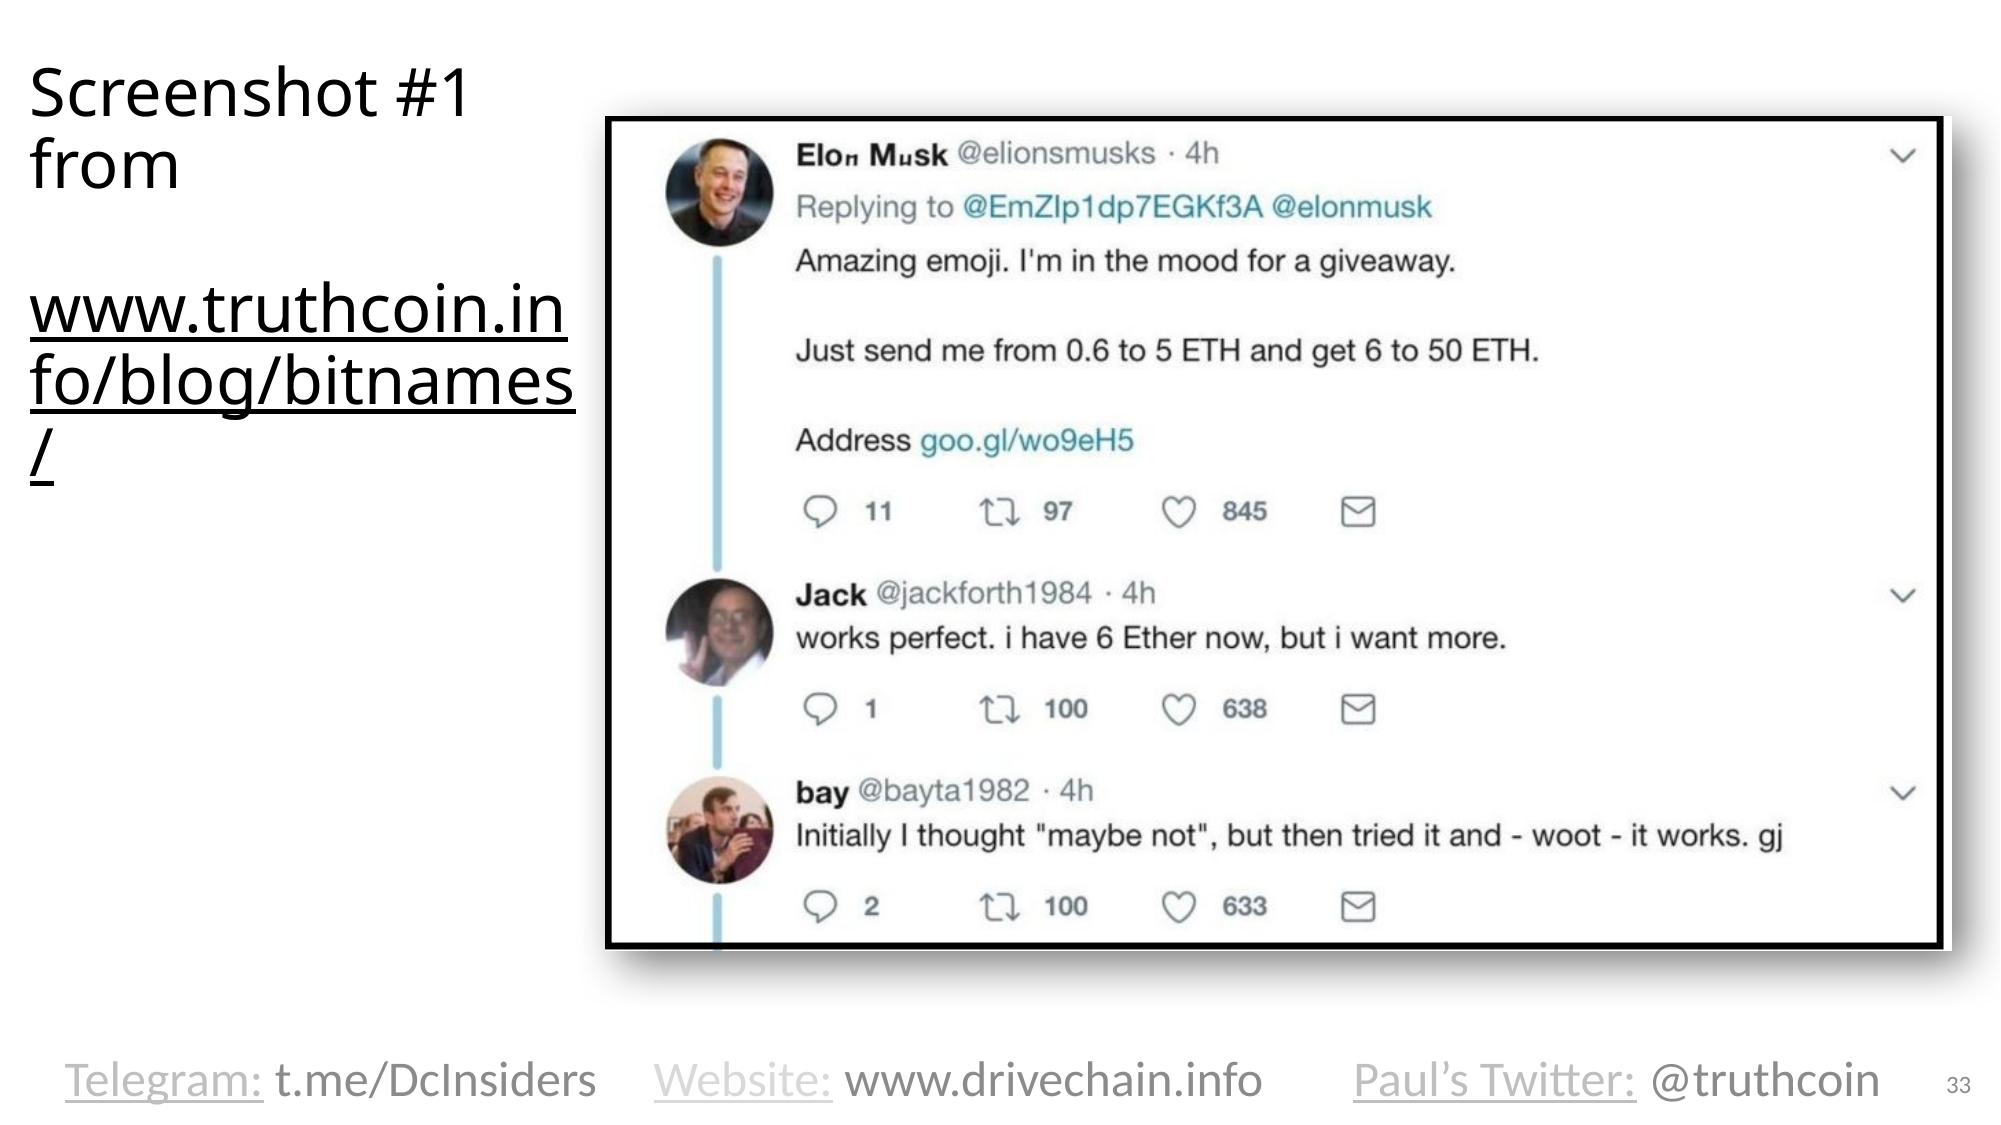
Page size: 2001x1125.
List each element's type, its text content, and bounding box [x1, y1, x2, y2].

footer Telegram: t.me/DcInsiders Website: www.drivechain.info Paul’s Twitter: @truthcoin [33, 1046, 1912, 1107]
text_box [596, 416, 603, 529]
picture [605, 116, 1952, 951]
text_box [46, 63, 679, 416]
slide_number 33 [1920, 1054, 1987, 1114]
title Screenshot #1 from www.truthcoin.info/blog/bitnames/ [14, 20, 606, 529]
